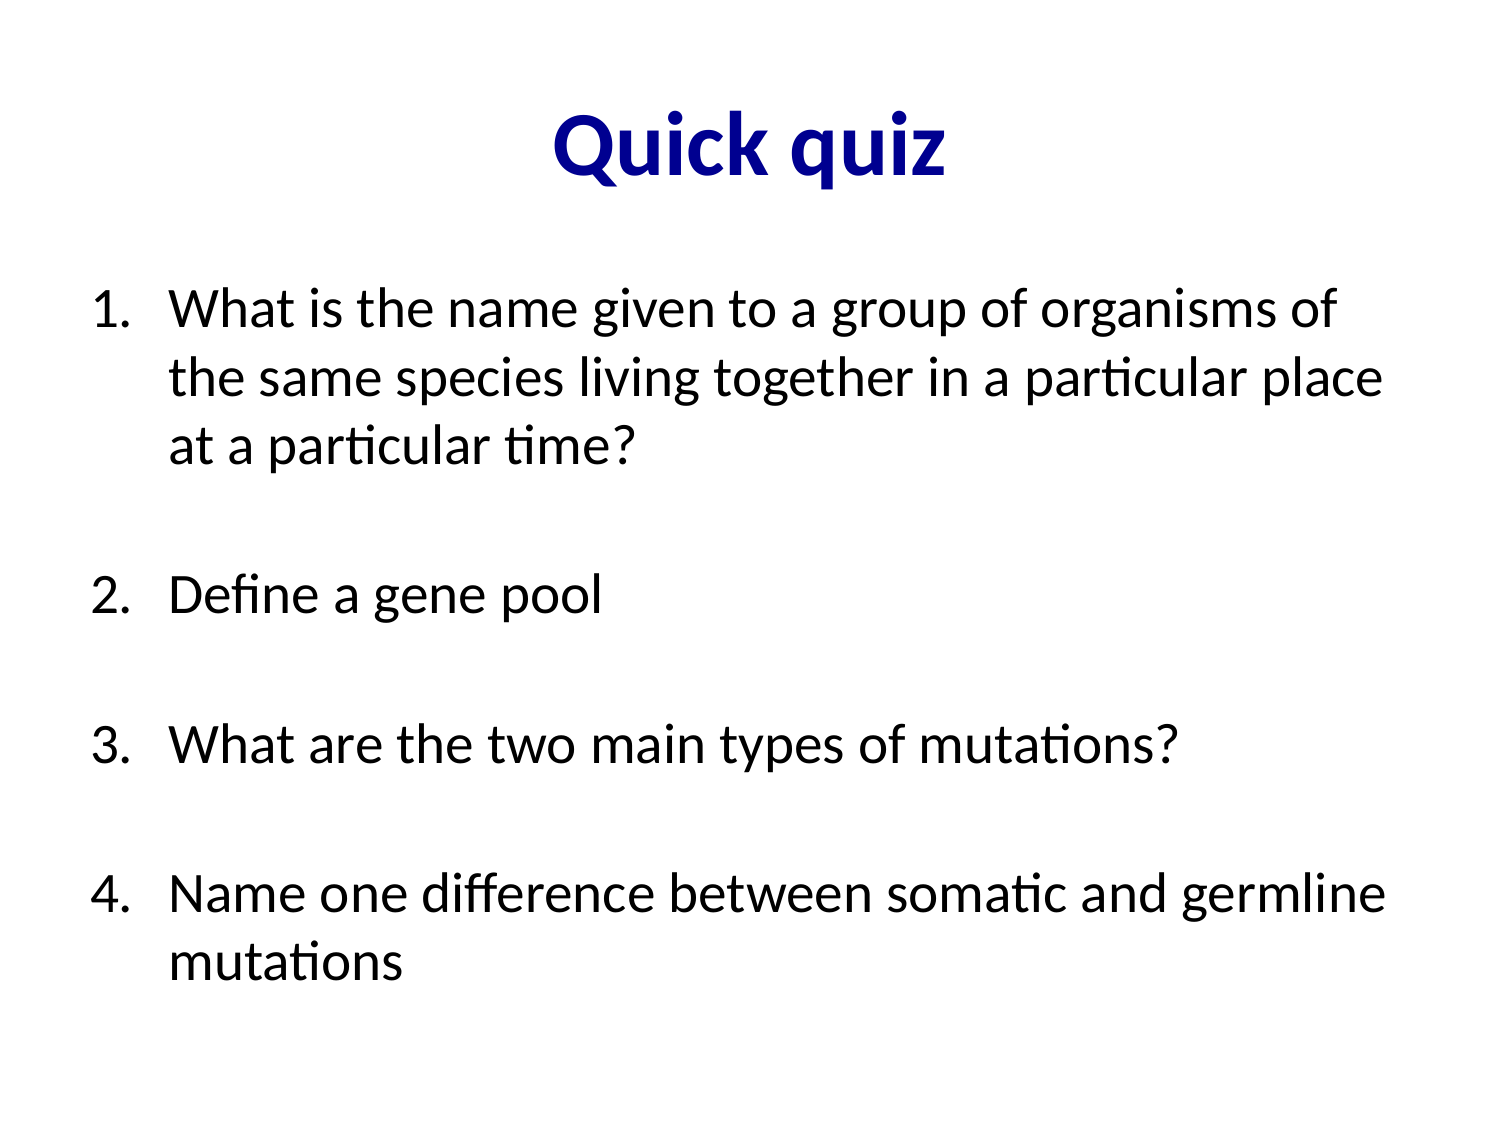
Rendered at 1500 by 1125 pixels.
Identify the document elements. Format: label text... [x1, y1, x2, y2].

list What is the name given to a group of organisms of the same species living together in a particular place at a particular time? Define a gene pool What are the two main types of mutations? Name one difference between somatic and germline mutations [75, 262, 1425, 1005]
title Quick quiz [75, 45, 1425, 233]
